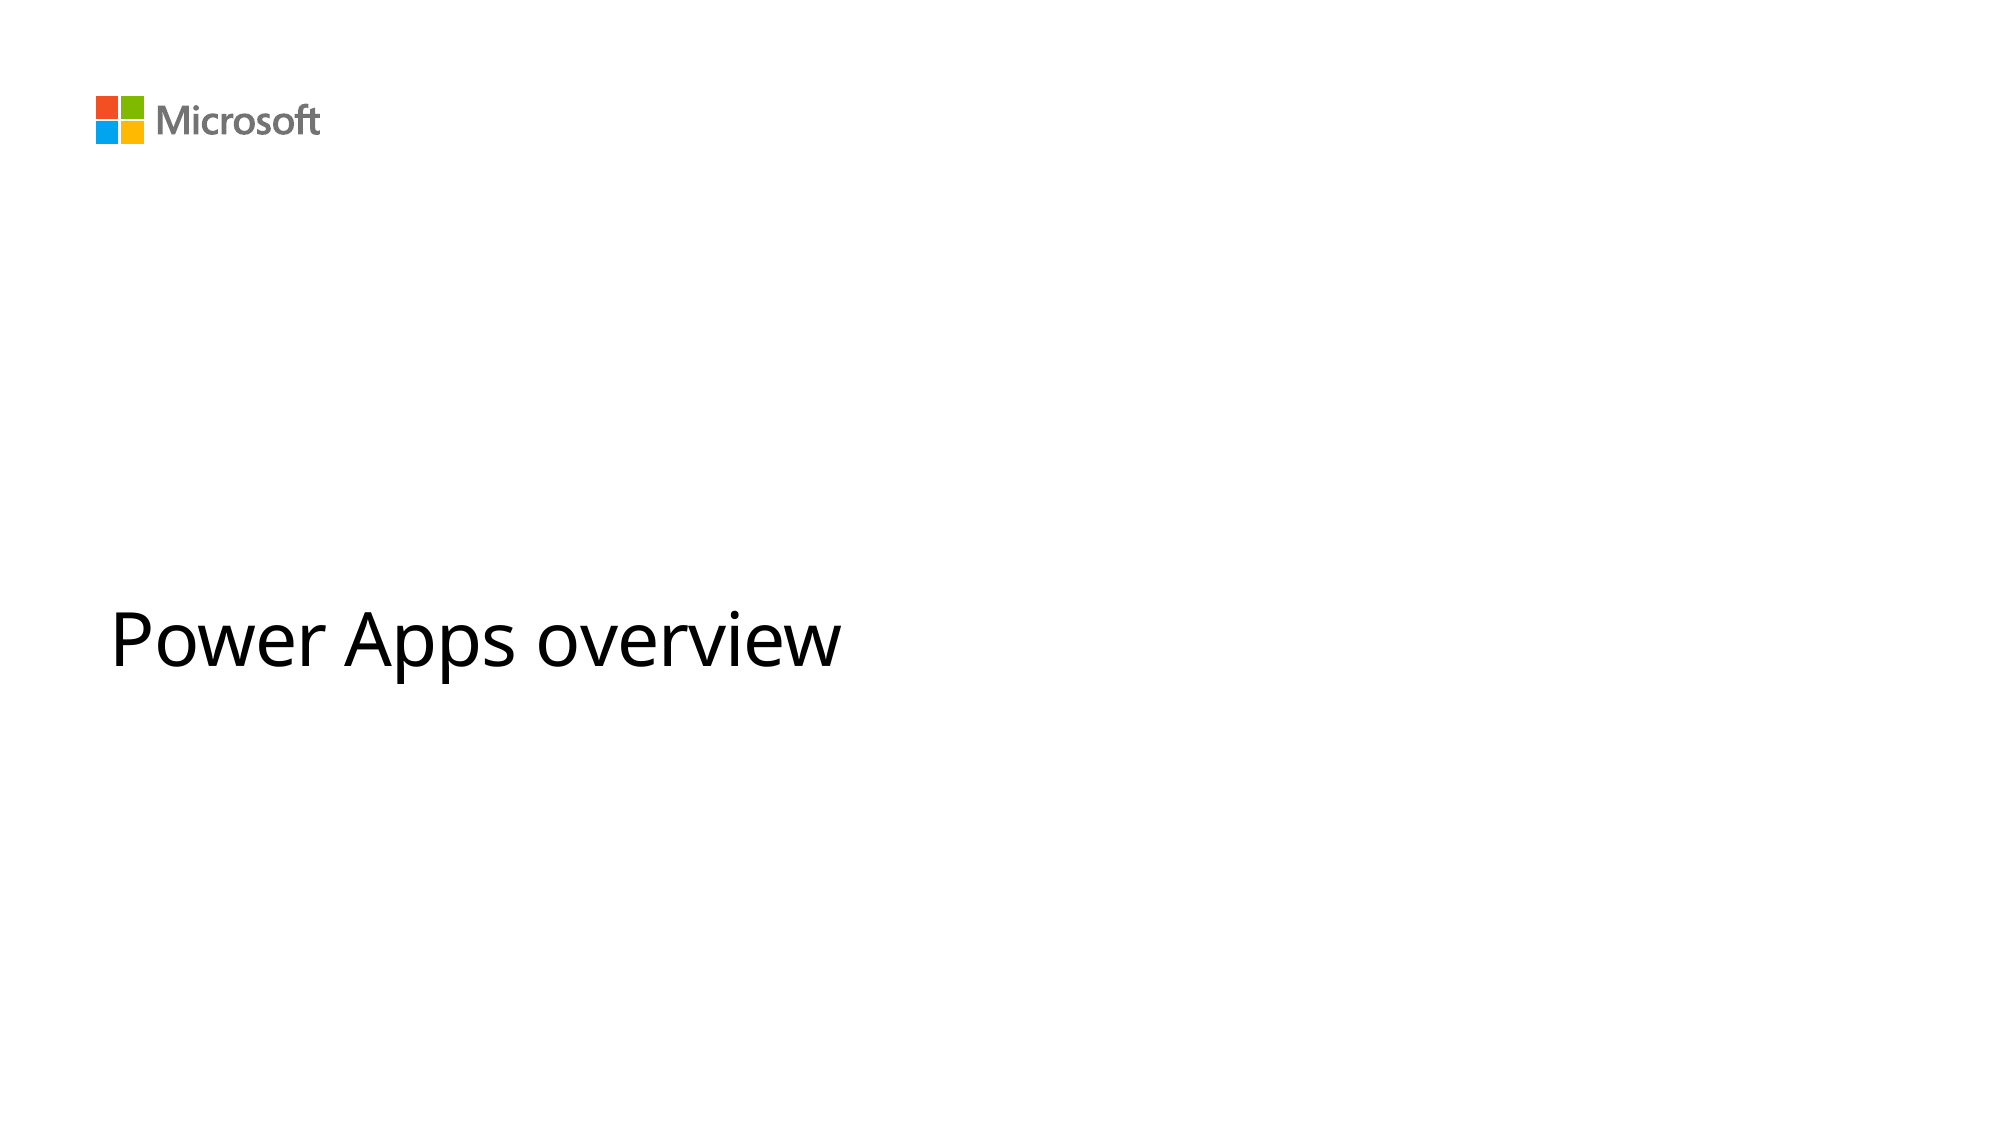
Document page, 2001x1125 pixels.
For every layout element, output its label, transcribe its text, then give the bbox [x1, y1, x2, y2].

title Power Apps overview [109, 590, 1610, 682]
